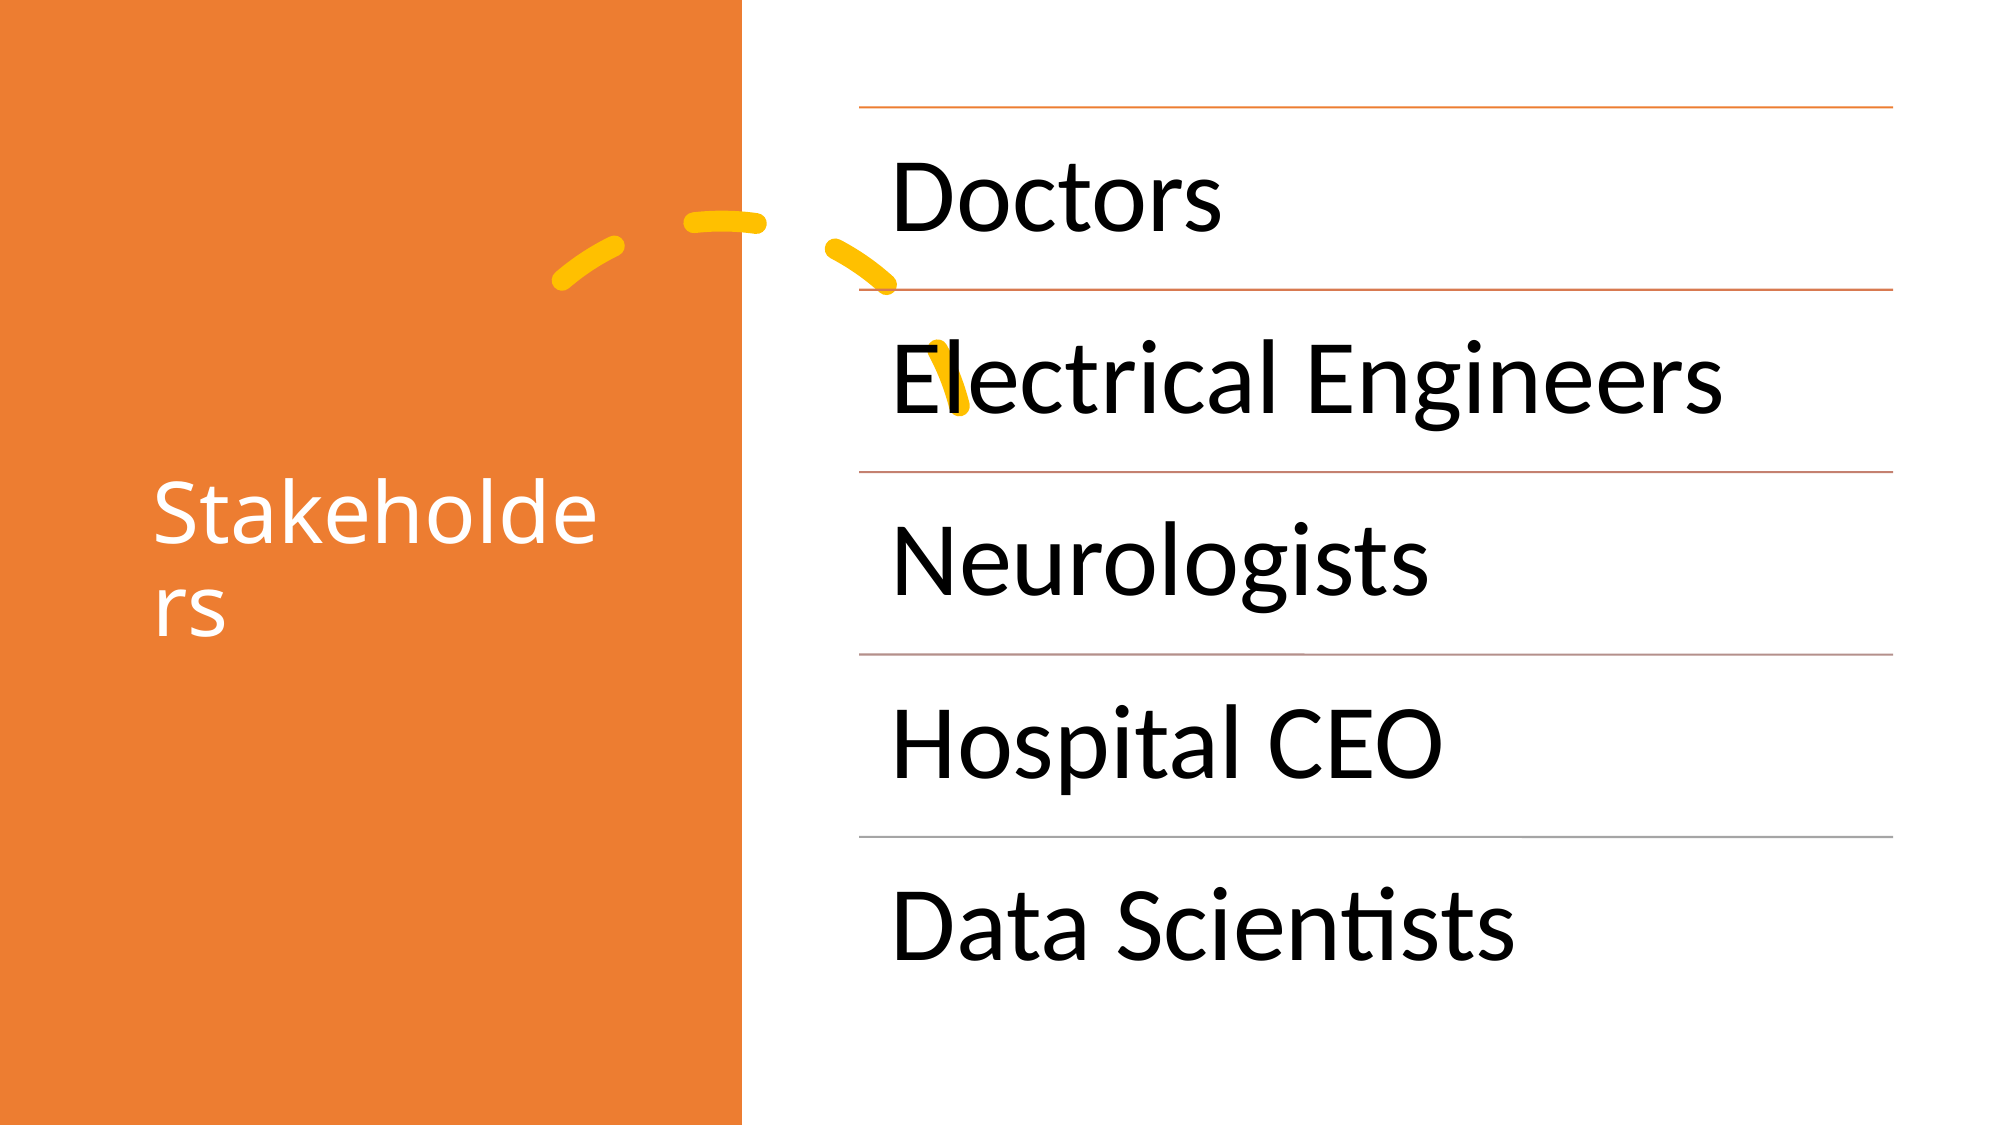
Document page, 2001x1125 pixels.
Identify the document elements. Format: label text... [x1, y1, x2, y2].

text_box [0, 0, 743, 1125]
title Stakeholders [137, 105, 622, 1020]
text_box [743, 0, 2000, 1125]
text_box [622, 220, 858, 467]
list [858, 107, 1894, 1020]
